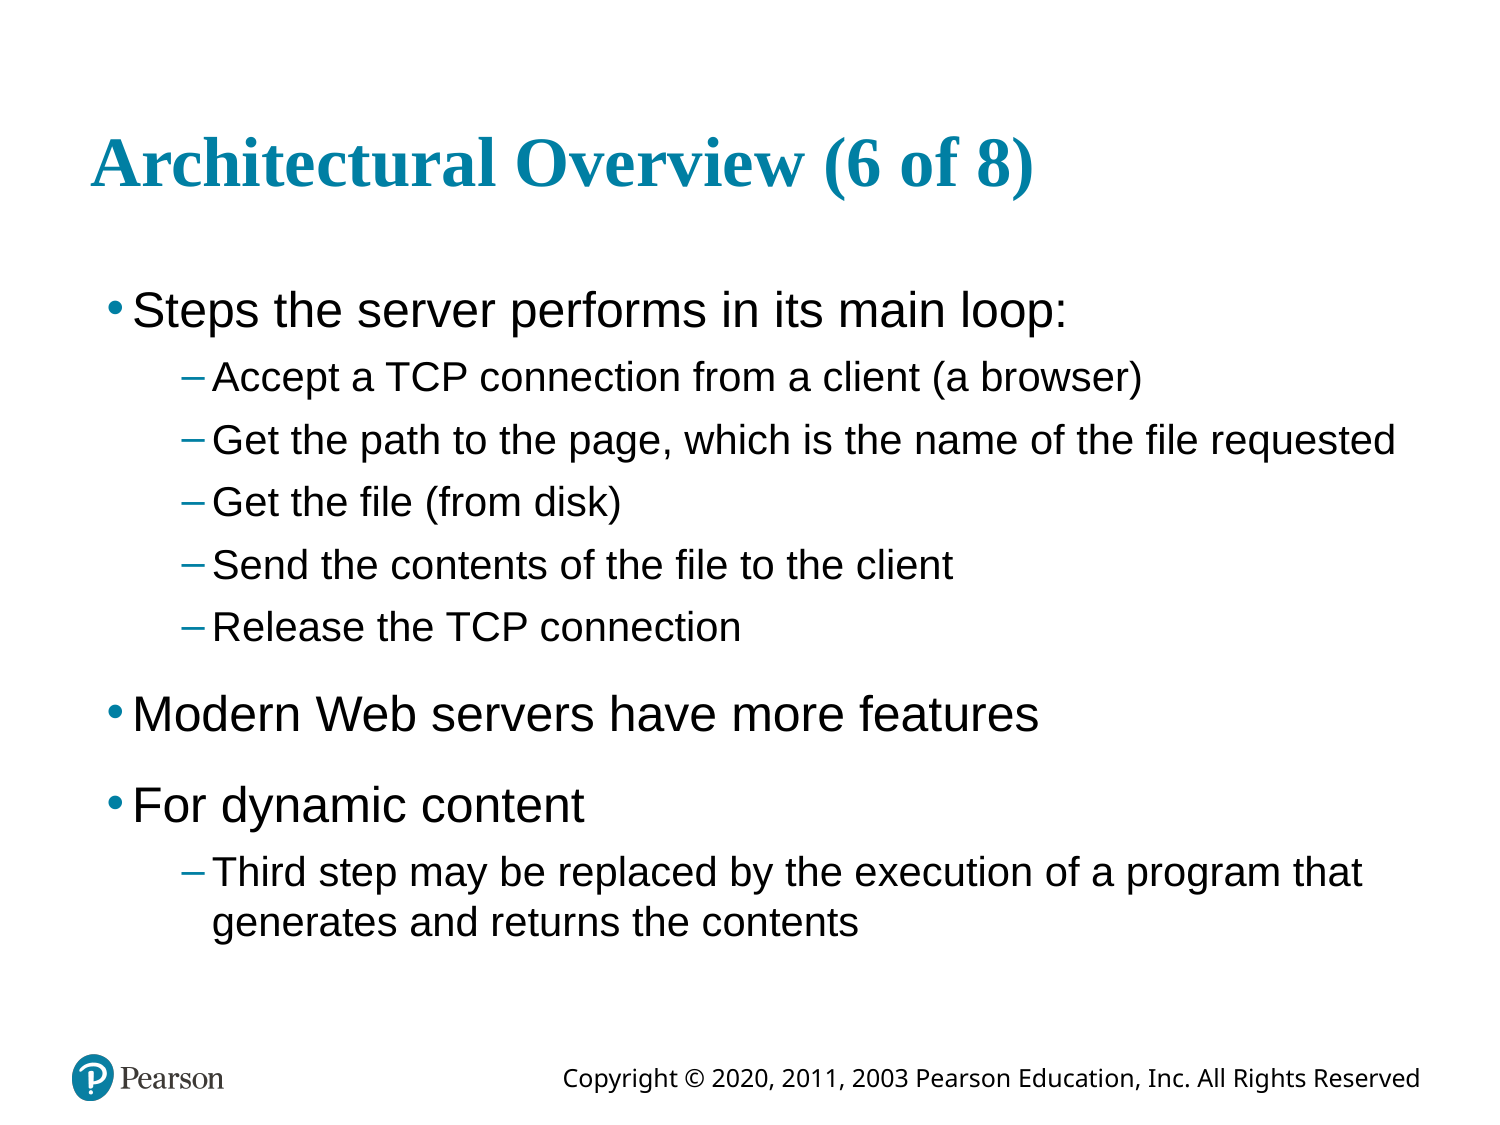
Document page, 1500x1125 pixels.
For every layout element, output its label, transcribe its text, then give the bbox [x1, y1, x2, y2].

picture [72, 1054, 88, 1070]
picture [72, 1087, 83, 1101]
list Steps the server performs in its main loop: Accept a TCP connection from a client (a browser) Get the path to the page, which is the name of the file requested Get the file (from disk) Send the contents of the file to the client Release the TCP connection Modern Web servers have more features For dynamic content Third step may be replaced by the execution of a program that generates and returns the contents [75, 262, 1425, 1005]
title Architectural Overview (6 of 8) [75, 35, 1425, 216]
picture [80, 1063, 106, 1088]
picture [98, 1054, 224, 1101]
